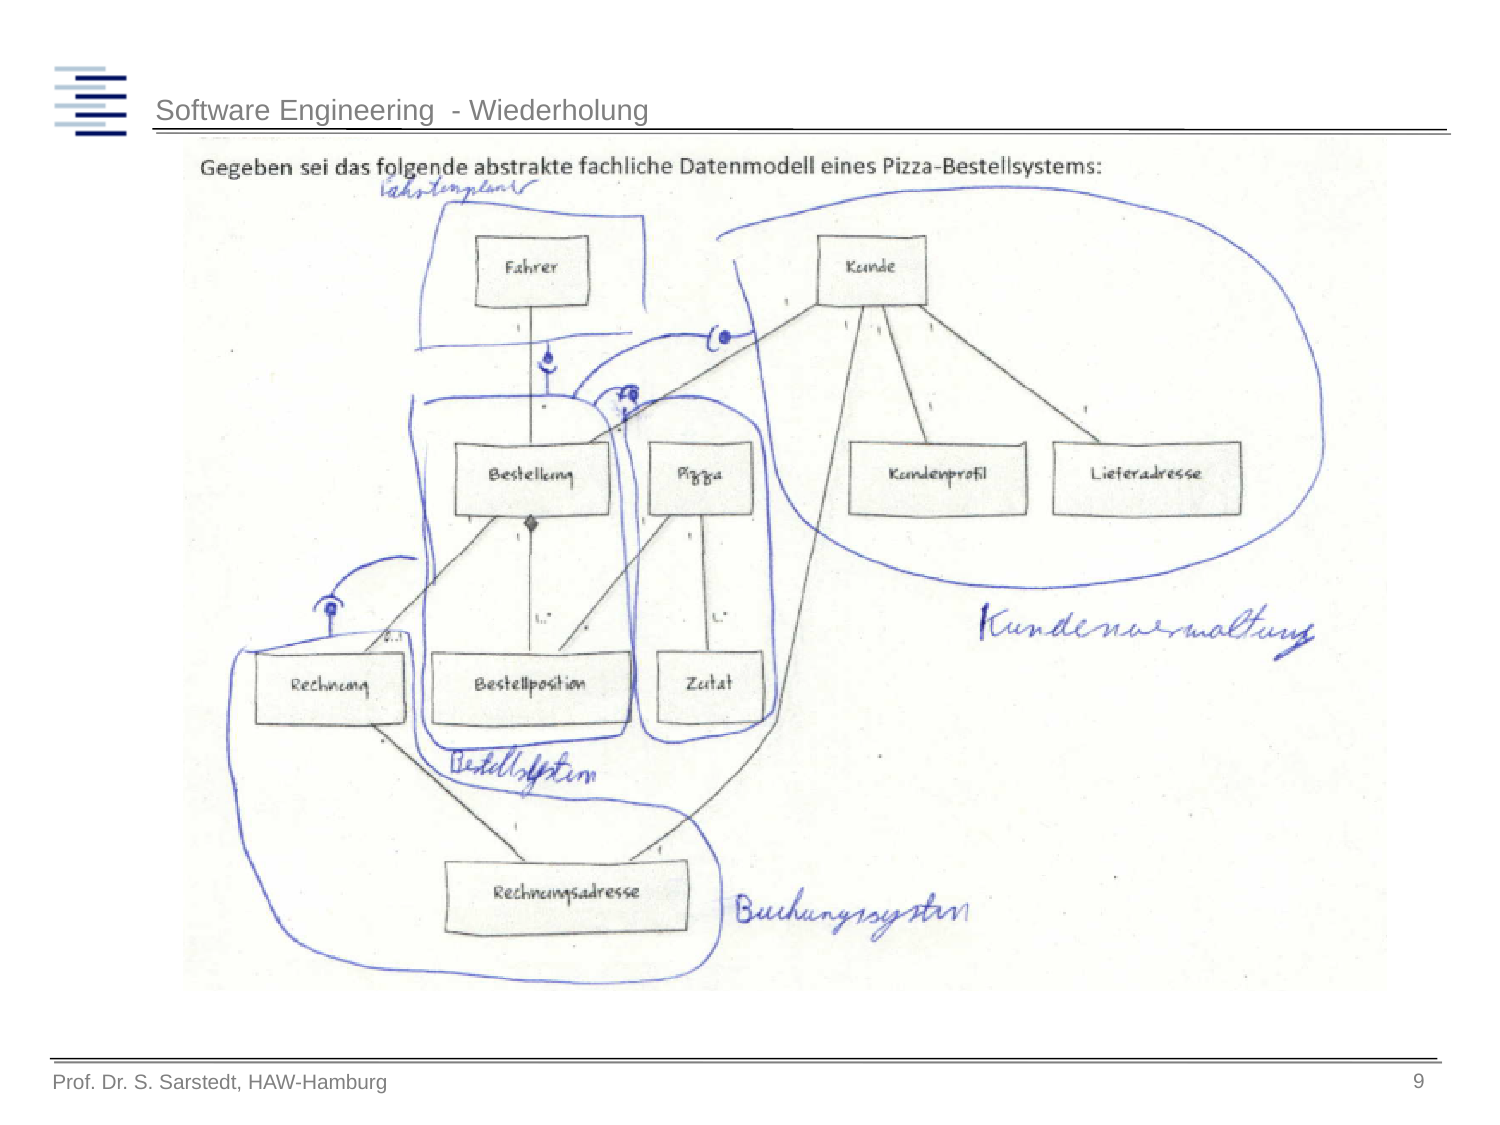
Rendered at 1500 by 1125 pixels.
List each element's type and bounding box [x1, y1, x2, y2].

picture [46, 58, 141, 148]
picture [182, 136, 1387, 991]
